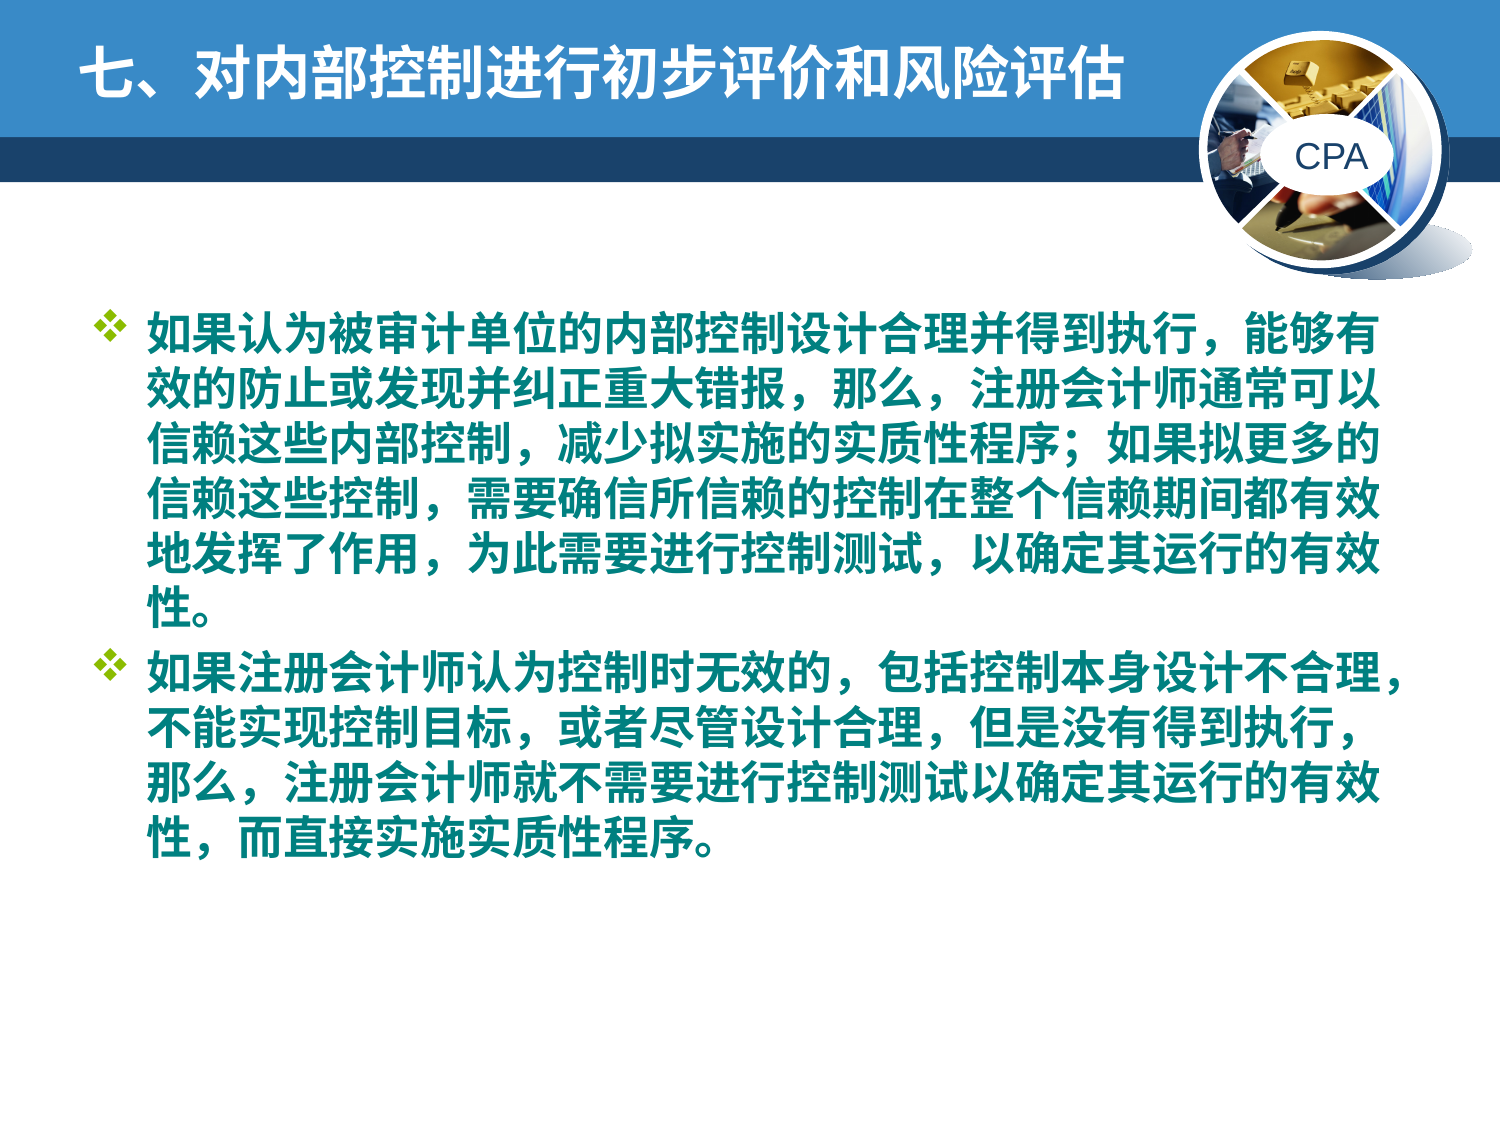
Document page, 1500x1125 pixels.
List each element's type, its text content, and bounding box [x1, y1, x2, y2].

title 七、对内部控制进行初步评价和风险评估 [62, 24, 1338, 118]
list 如果认为被审计单位的内部控制设计合理并得到执行，能够有效的防止或发现并纠正重大错报，那么，注册会计师通常可以信赖这些内部控制，减少拟实施的实质性程序；如果拟更多的信赖这些控制，需要确信所信赖的控制在整个信赖期间都有效地发挥了作用，为此需要进行控制测试，以确定其运行的有效性。 如果注册会计师认为控制时无效的，包括控制本身设计不合理，不能实现控制目标，或者尽管设计合理，但是没有得到执行，那么，注册会计师就不需要进行控制测试以确定其运行的有效性，而直接实施实质性程序。 [74, 296, 1426, 1065]
picture [1354, 73, 1433, 227]
picture [1207, 118, 1287, 224]
picture [1242, 186, 1396, 261]
picture [1338, 41, 1394, 116]
